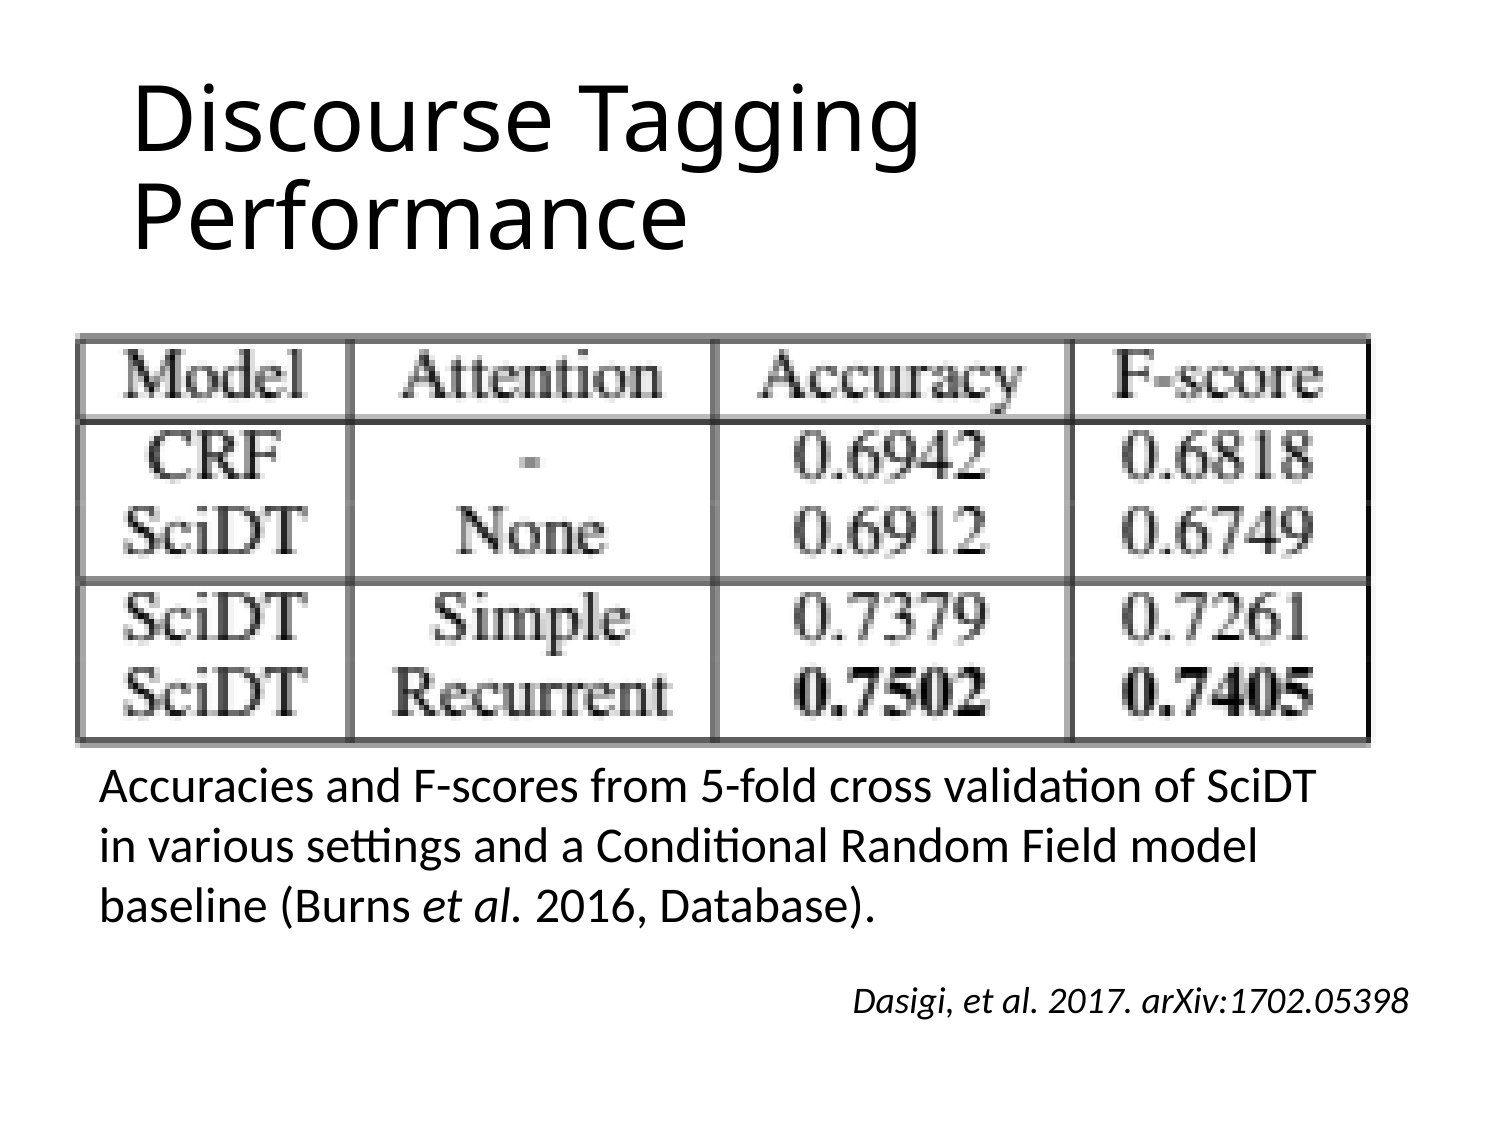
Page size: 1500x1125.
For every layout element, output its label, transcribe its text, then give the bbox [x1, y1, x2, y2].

title Discourse Tagging Performance [115, 0, 1388, 278]
text_box Accuracies and F-scores from 5-fold cross validation of SciDT in various settings and a Conditional Random Field model baseline (Burns et al. 2016, Database). [84, 760, 1360, 940]
picture [49, 296, 1388, 760]
text_box Dasigi, et al. 2017. arXiv:1702.05398 [837, 969, 1425, 1029]
